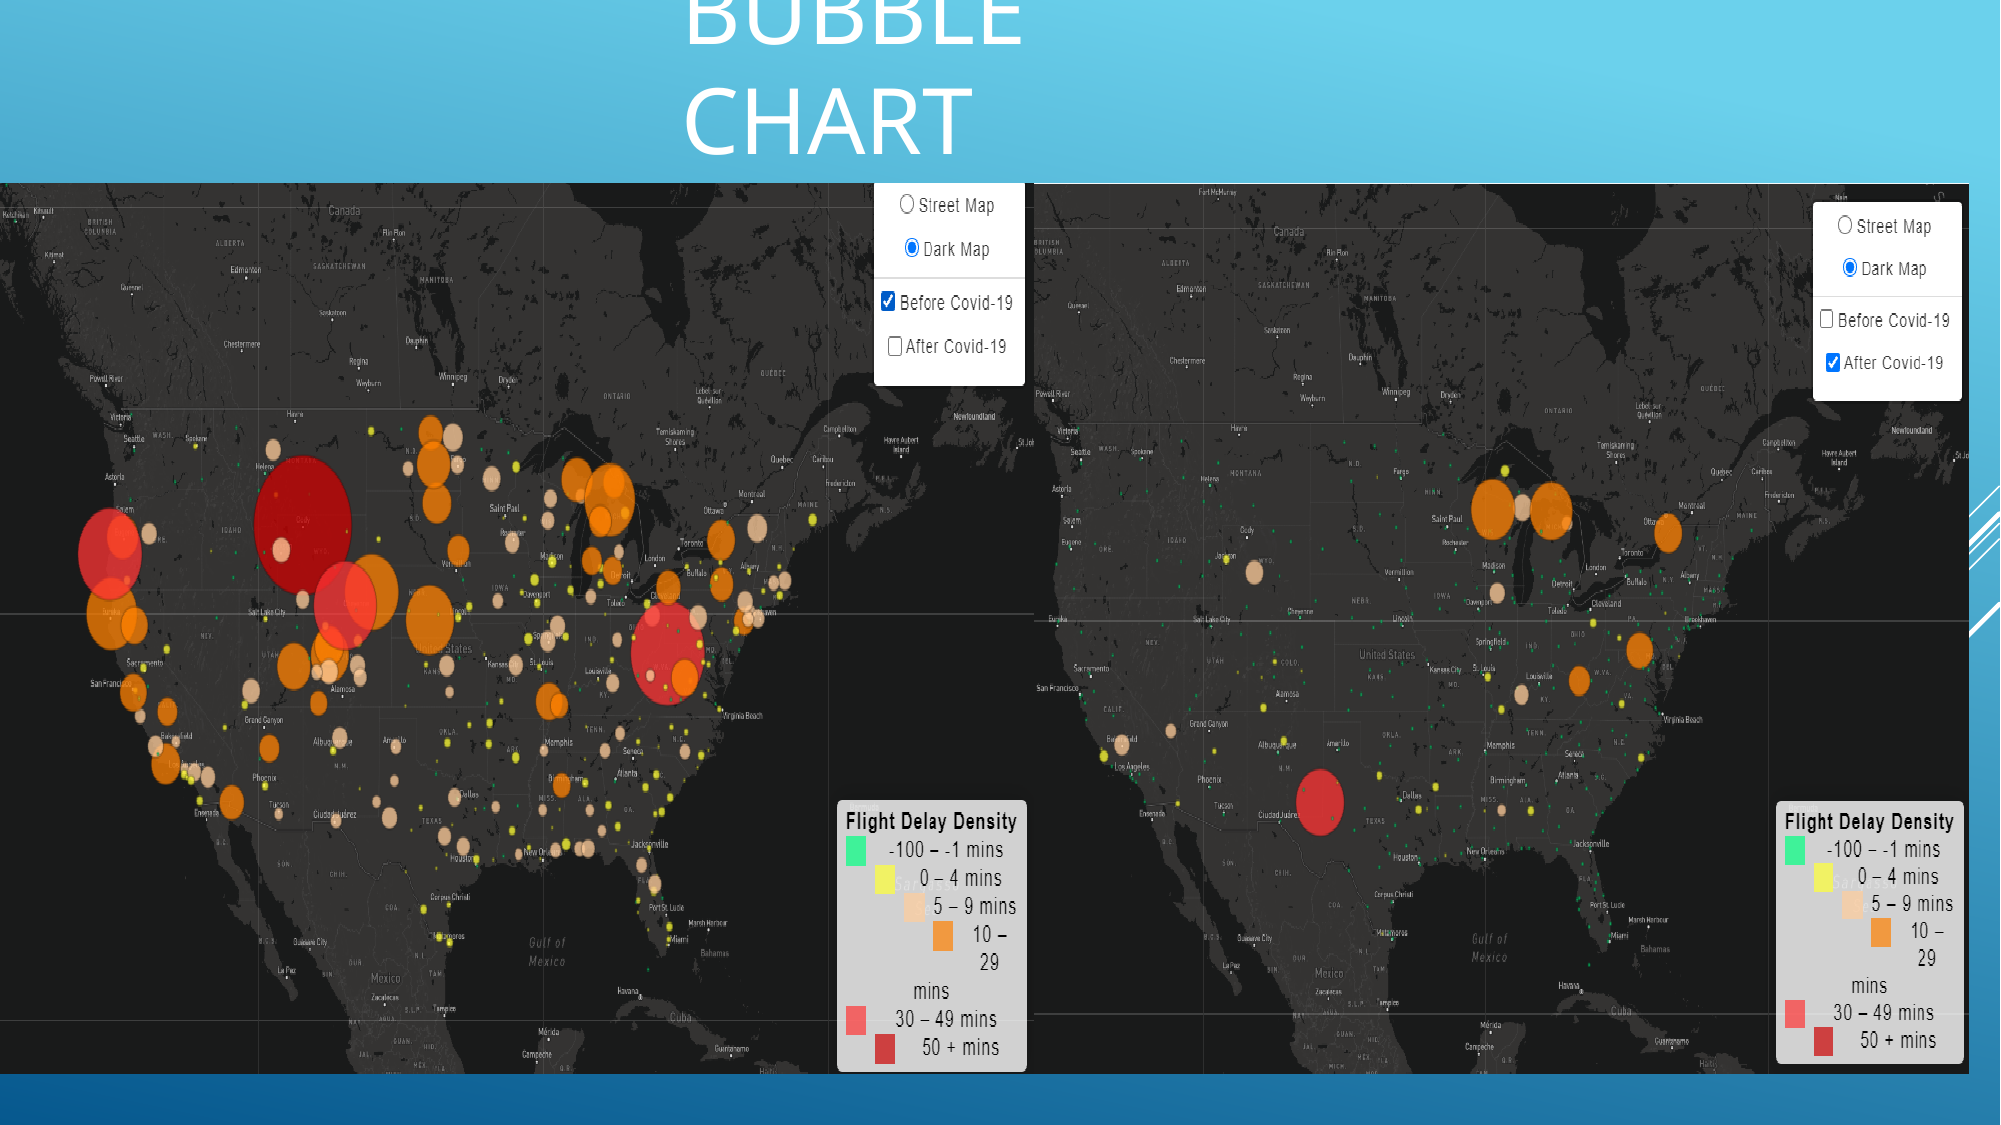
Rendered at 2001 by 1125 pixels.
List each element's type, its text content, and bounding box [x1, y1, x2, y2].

title Bubble chart [666, 10, 1334, 115]
picture [0, 183, 1970, 1075]
